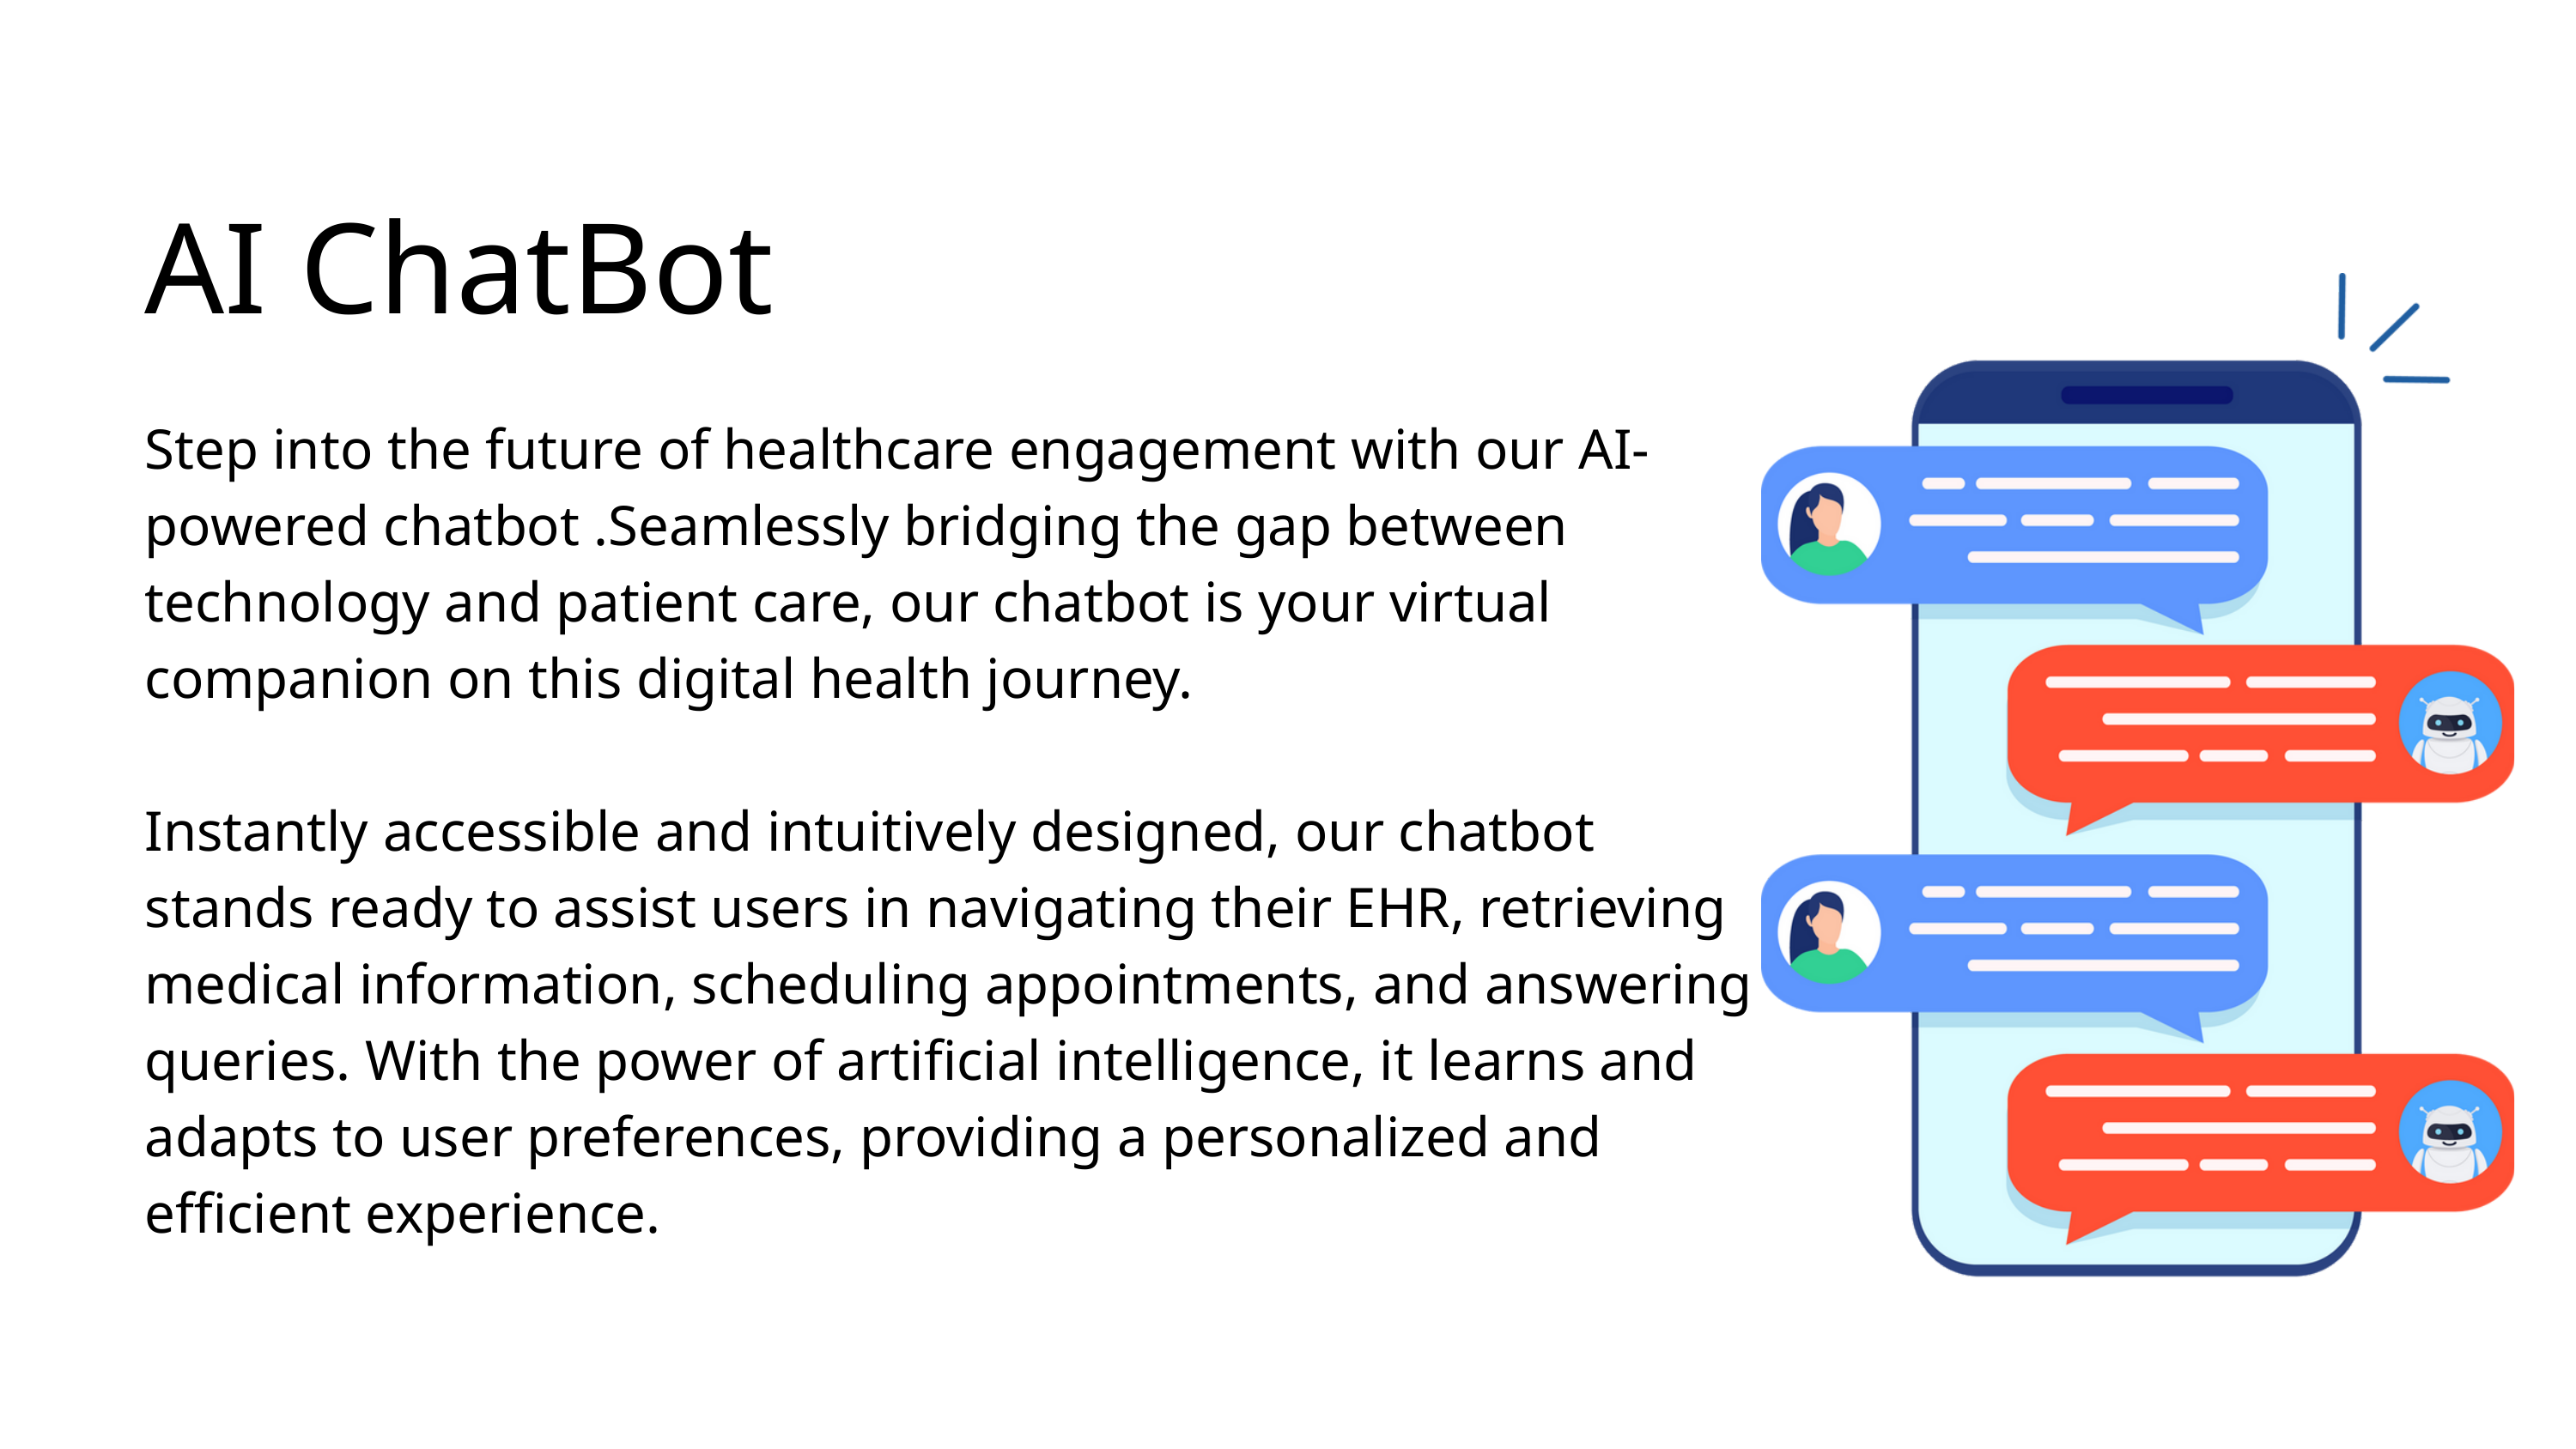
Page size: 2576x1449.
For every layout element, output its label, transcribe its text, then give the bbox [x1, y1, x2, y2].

text_box AI ChatBot [144, 196, 1505, 339]
text_box Step into the future of healthcare engagement with our AI-powered chatbot .Seamlessly bridging the gap between technology and patient care, our chatbot is your virtual companion on this digital health journey. Instantly accessible and intuitively designed, our chatbot stands ready to assist users in navigating their EHR, retrieving medical information, scheduling appointments, and answering queries. With the power of artificial intelligence, it learns and adapts to user preferences, providing a personalized and efficient experience. [144, 403, 1761, 1320]
text_box [1761, 273, 2515, 1277]
